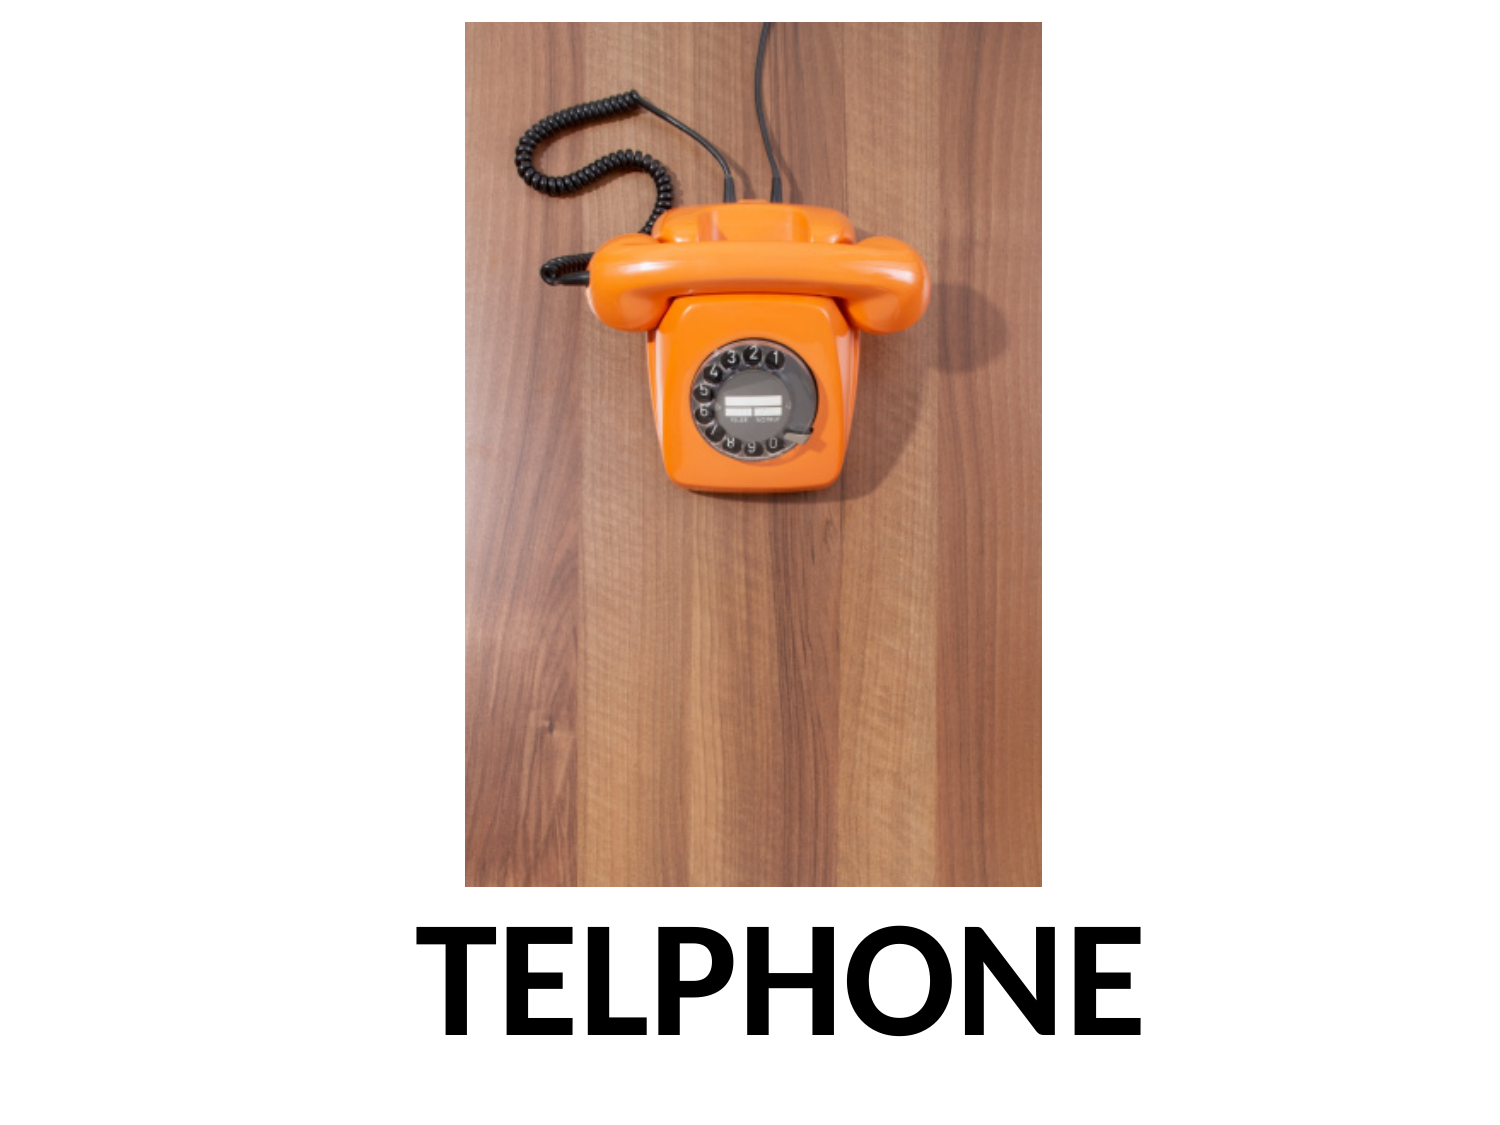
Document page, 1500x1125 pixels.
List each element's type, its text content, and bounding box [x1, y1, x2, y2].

picture [464, 22, 1042, 887]
subtitle TELPHONE [256, 861, 1307, 1125]
